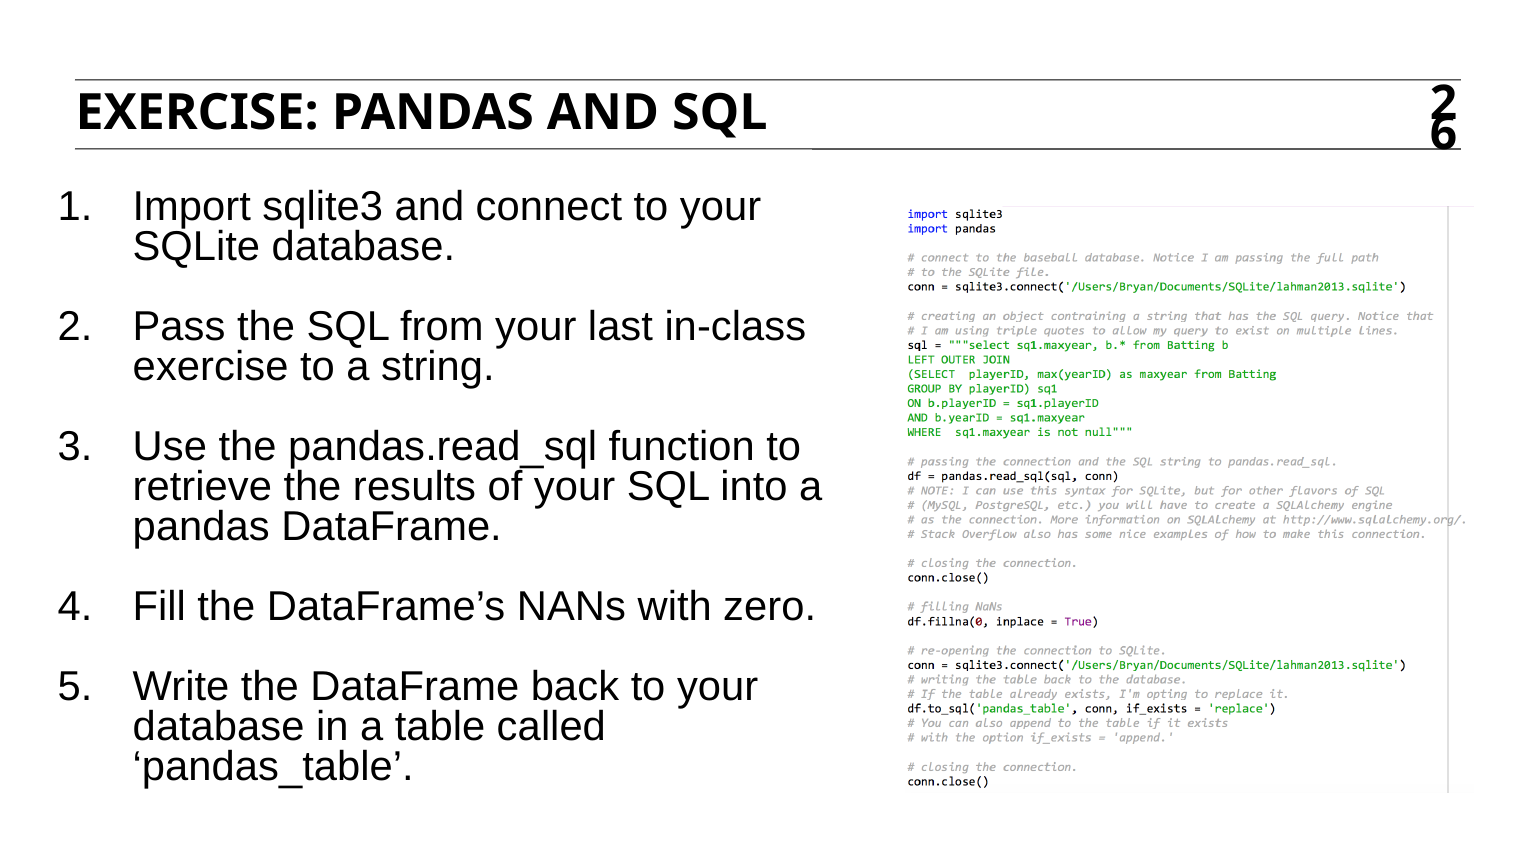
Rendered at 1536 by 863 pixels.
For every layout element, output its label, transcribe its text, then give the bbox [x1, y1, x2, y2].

text_box Import sqlite3 and connect to your SQLite database. Pass the SQL from your last in-class exercise to a string. Use the pandas.read_sql function to retrieve the results of your SQL into a pandas DataFrame. Fill the DataFrame’s NANs with zero. Write the DataFrame back to your database in a table called ‘pandas_table’. [42, 181, 893, 796]
slide_number 26 [1419, 86, 1461, 138]
picture [905, 205, 1474, 793]
list Exercise: PANDAS AND SQL [60, 81, 1231, 132]
